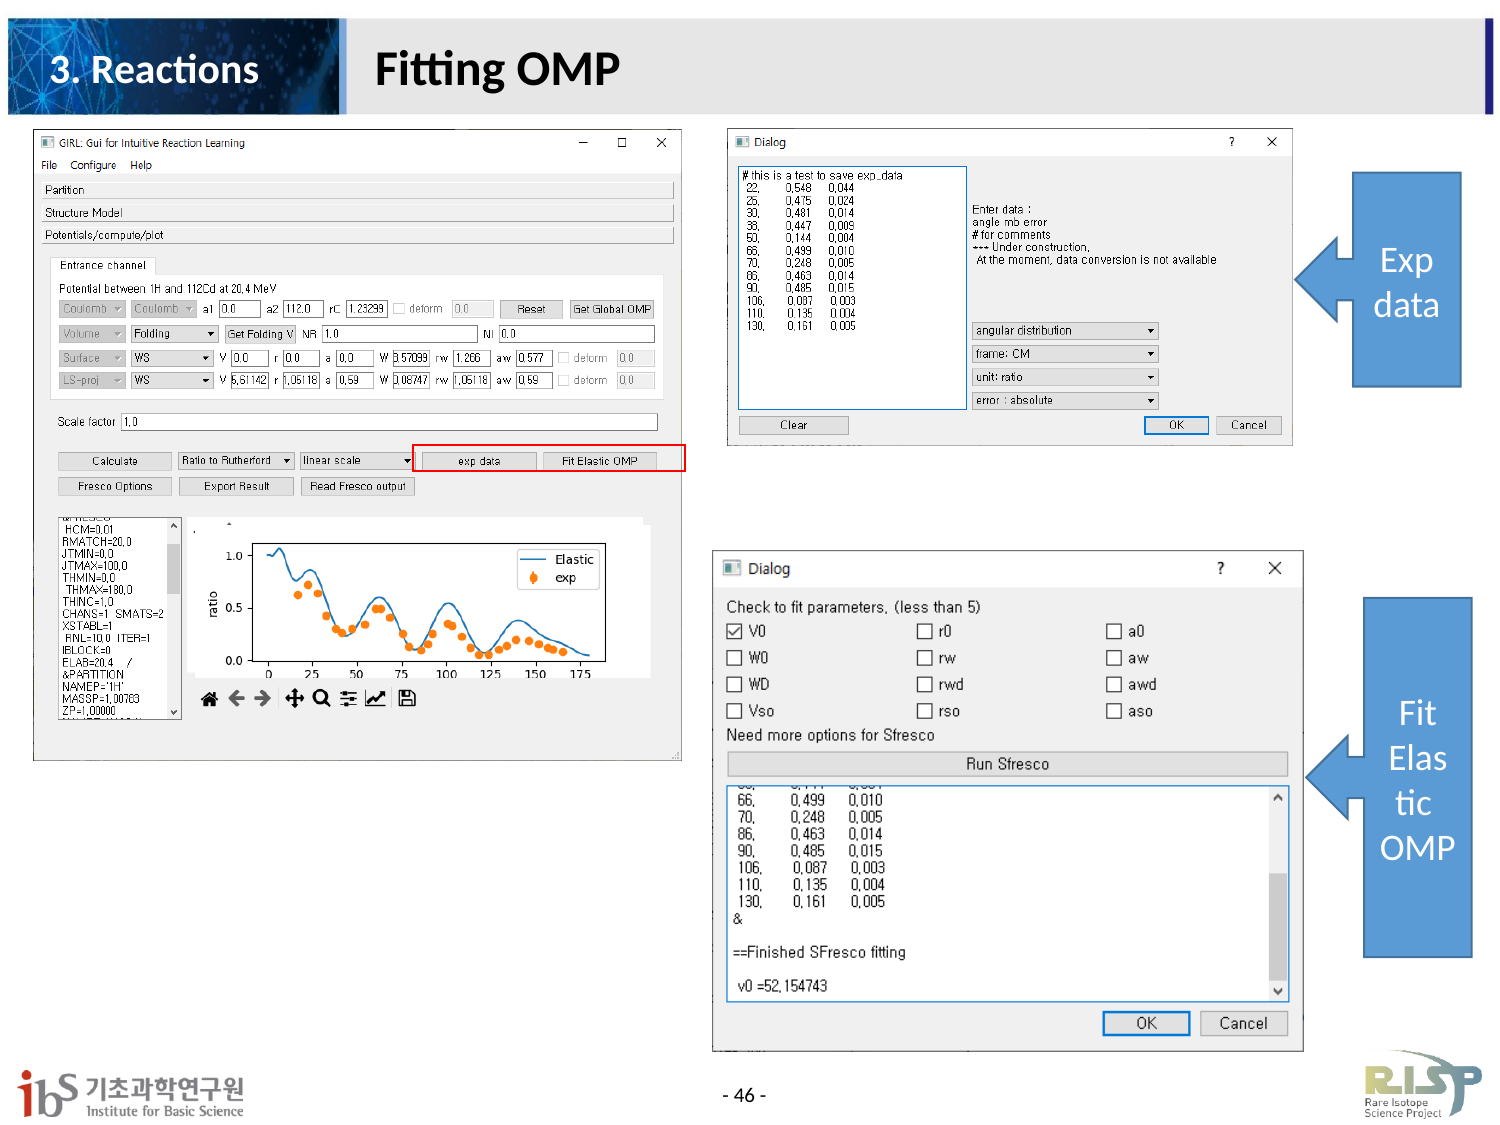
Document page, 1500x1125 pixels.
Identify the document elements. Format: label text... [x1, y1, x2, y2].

picture [2, 10, 1500, 761]
picture [1364, 1049, 1482, 1119]
text_box [682, 444, 686, 472]
picture [712, 550, 1304, 1052]
text_box Exp data [1293, 171, 1462, 388]
picture [17, 1070, 243, 1117]
text_box Fit Elastic OMP [1304, 596, 1473, 959]
